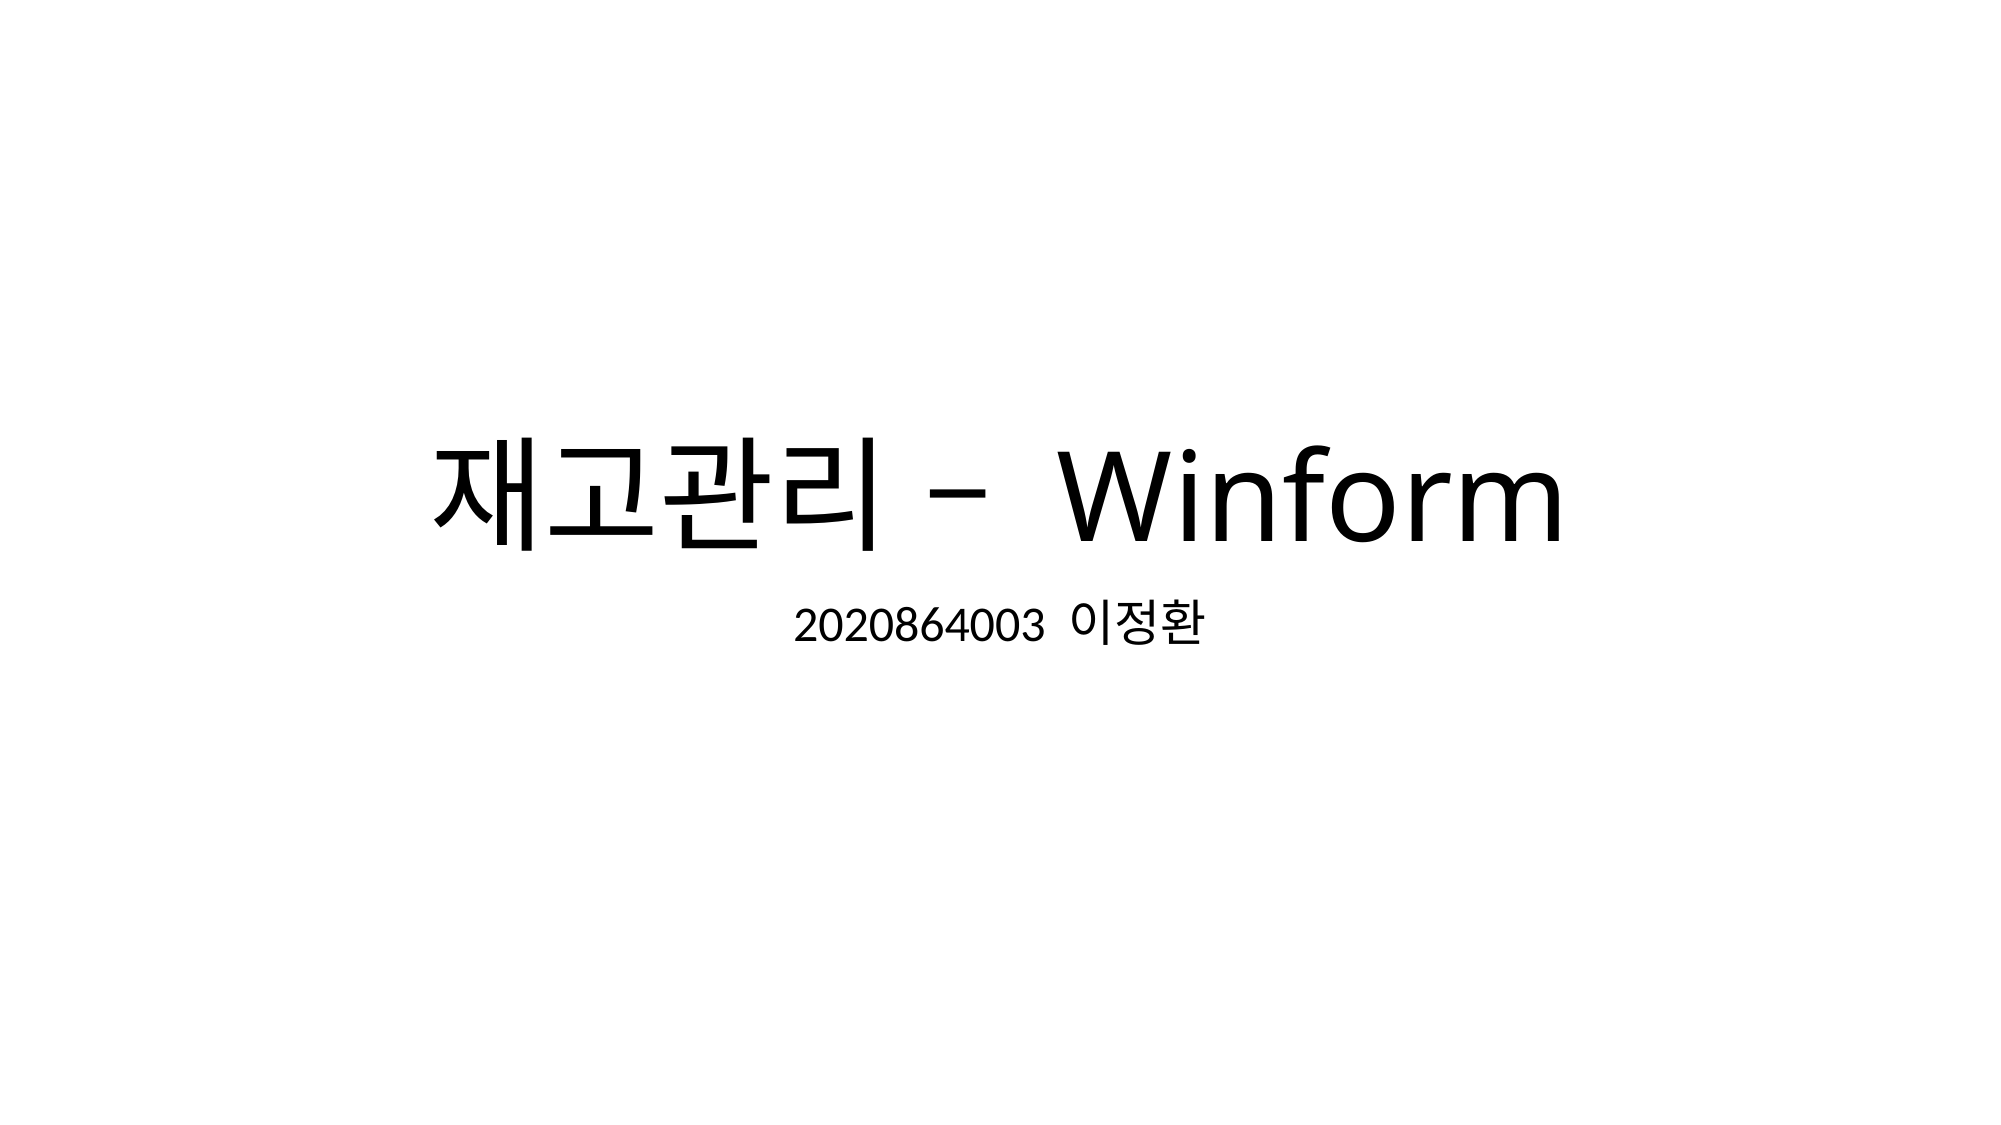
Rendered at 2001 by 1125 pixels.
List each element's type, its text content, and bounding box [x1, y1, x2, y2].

subtitle 2020864003 이정환 [249, 590, 1750, 863]
title 재고관리 – Winform [249, 184, 1750, 576]
